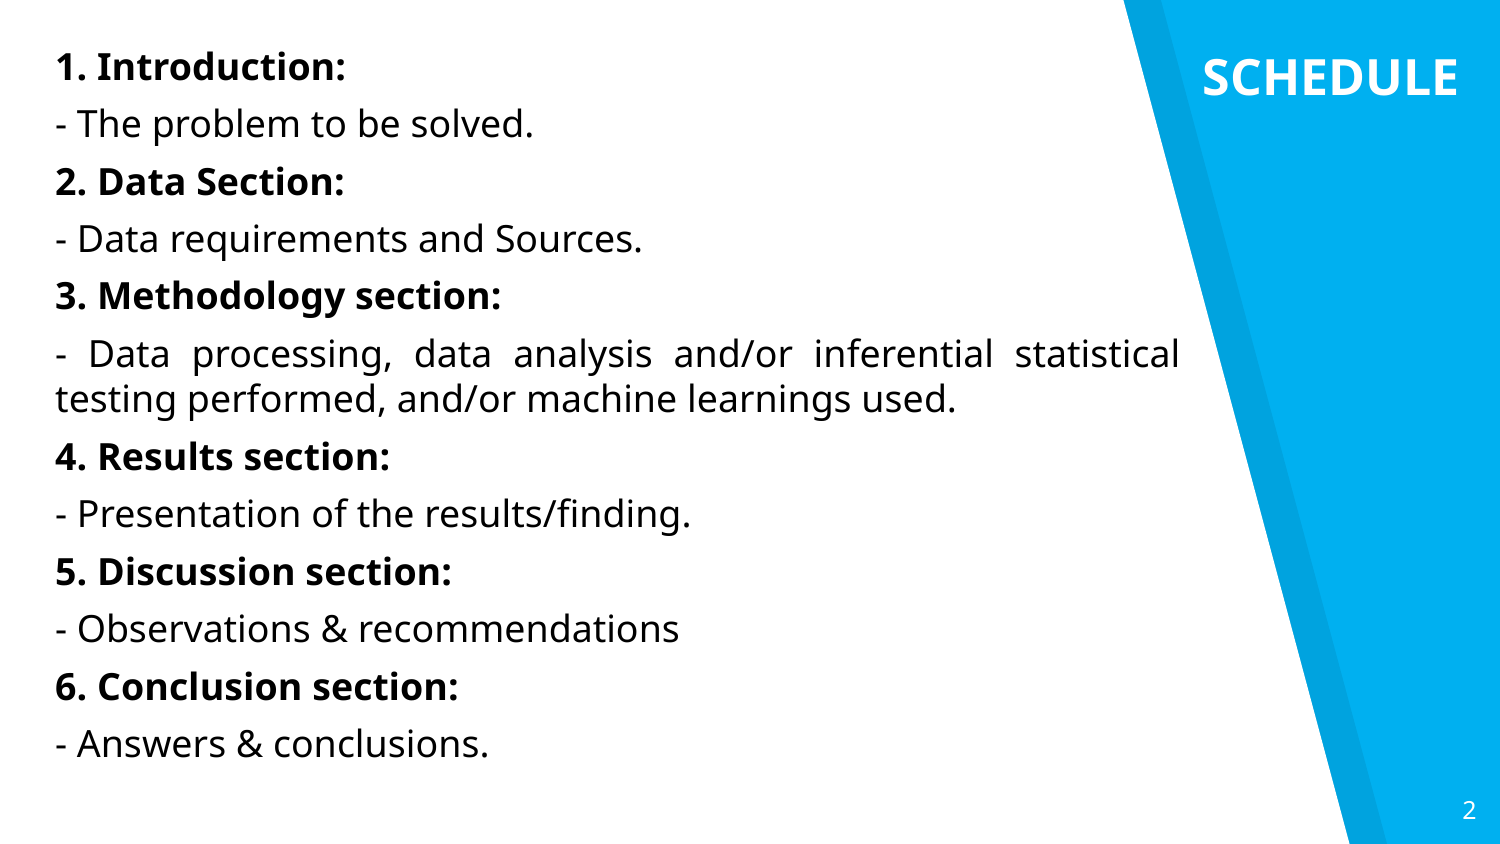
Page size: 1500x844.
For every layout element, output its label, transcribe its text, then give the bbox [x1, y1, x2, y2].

text_box SCHEDULE [1197, 38, 1475, 113]
slide_number 2 [1401, 779, 1492, 844]
list 1. Introduction: ⁃ The problem to be solved. 2. Data Section: ⁃ Data requirements and Sources. 3. Methodology section: ⁃ Data processing, data analysis and/or inferential statistical testing performed, and/or machine learnings used. 4. Results section: ⁃ Presentation of the results/finding. 5. Discussion section: ⁃ Observations & recommendations 6. Conclusion section: ⁃ Answers & conclusions. [40, 27, 1197, 806]
